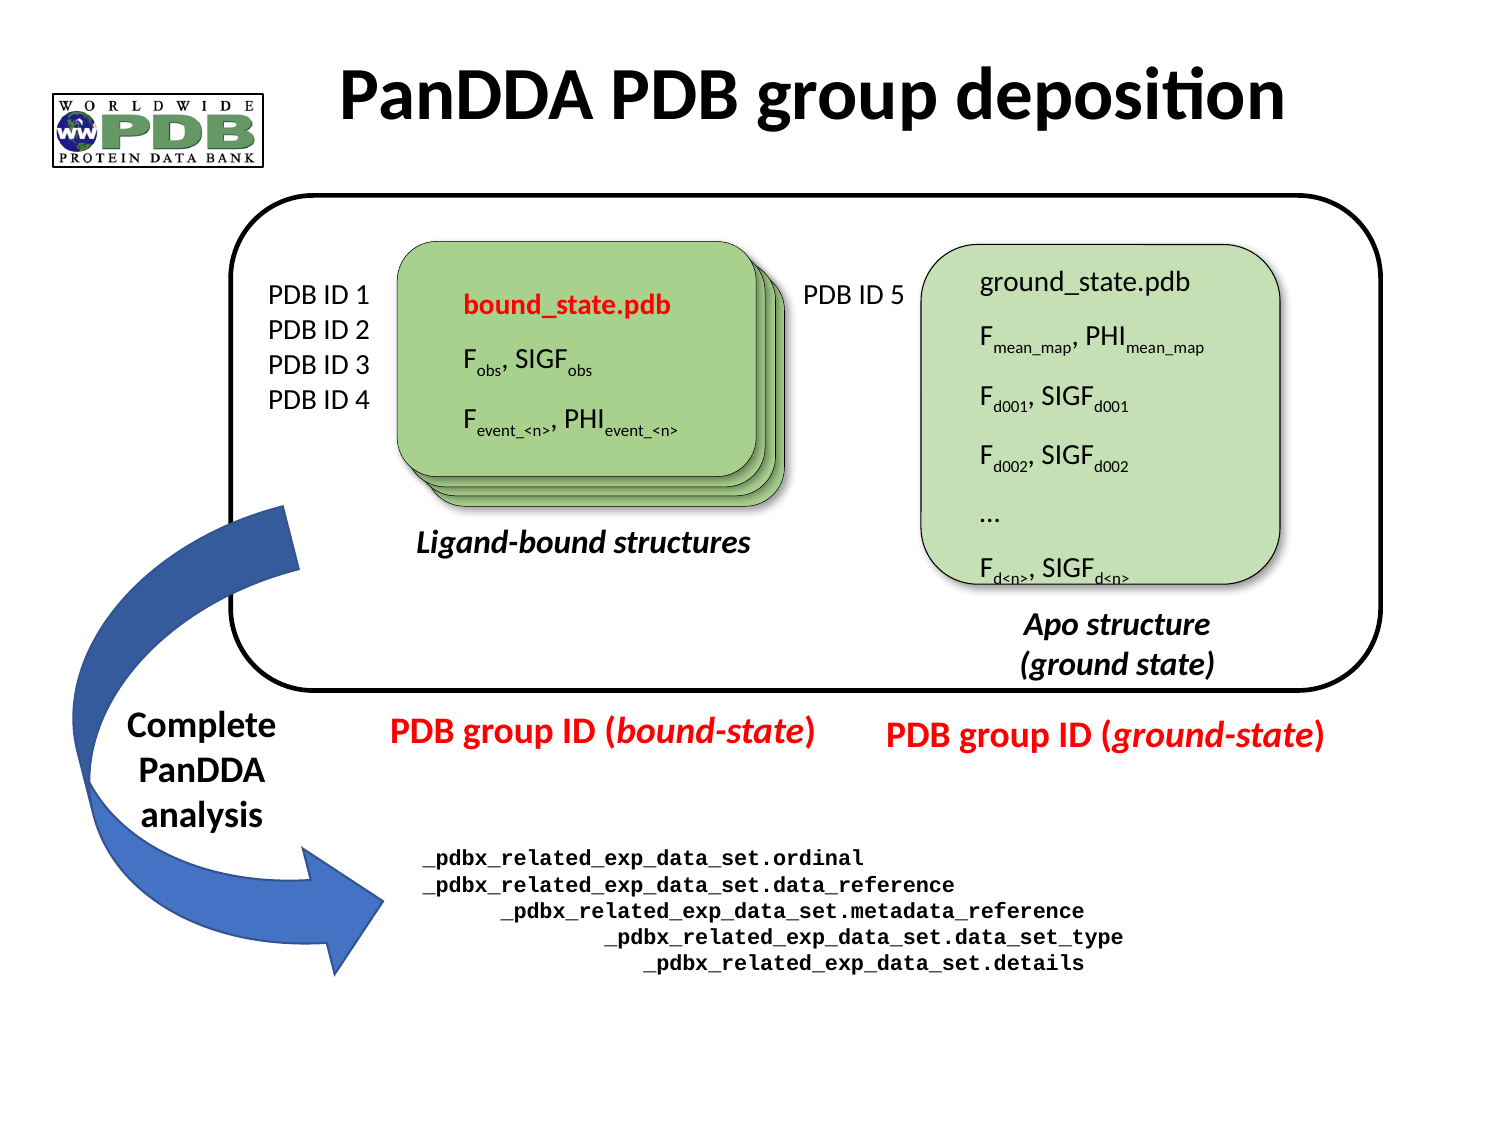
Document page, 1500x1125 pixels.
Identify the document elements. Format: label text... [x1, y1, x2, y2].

text_box PDB group ID (bound-state) [375, 699, 832, 759]
text_box PDB group ID (ground-state) [871, 702, 1341, 763]
text_box PanDDA PDB group deposition [324, 37, 1303, 142]
text_box Complete PanDDA analysis [112, 692, 292, 843]
text_box [72, 505, 385, 977]
picture [53, 94, 263, 167]
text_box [397, 241, 785, 507]
text_box [229, 194, 1382, 692]
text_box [920, 236, 1280, 606]
text_box _pdbx_related_exp_data_set.ordinal _pdbx_related_exp_data_set.data_reference _pdbx_related_exp_data_set.metadata_reference _pdbx_related_exp_data_set.data_set_type _pdbx_related_exp_data_set.details [407, 836, 1143, 1009]
